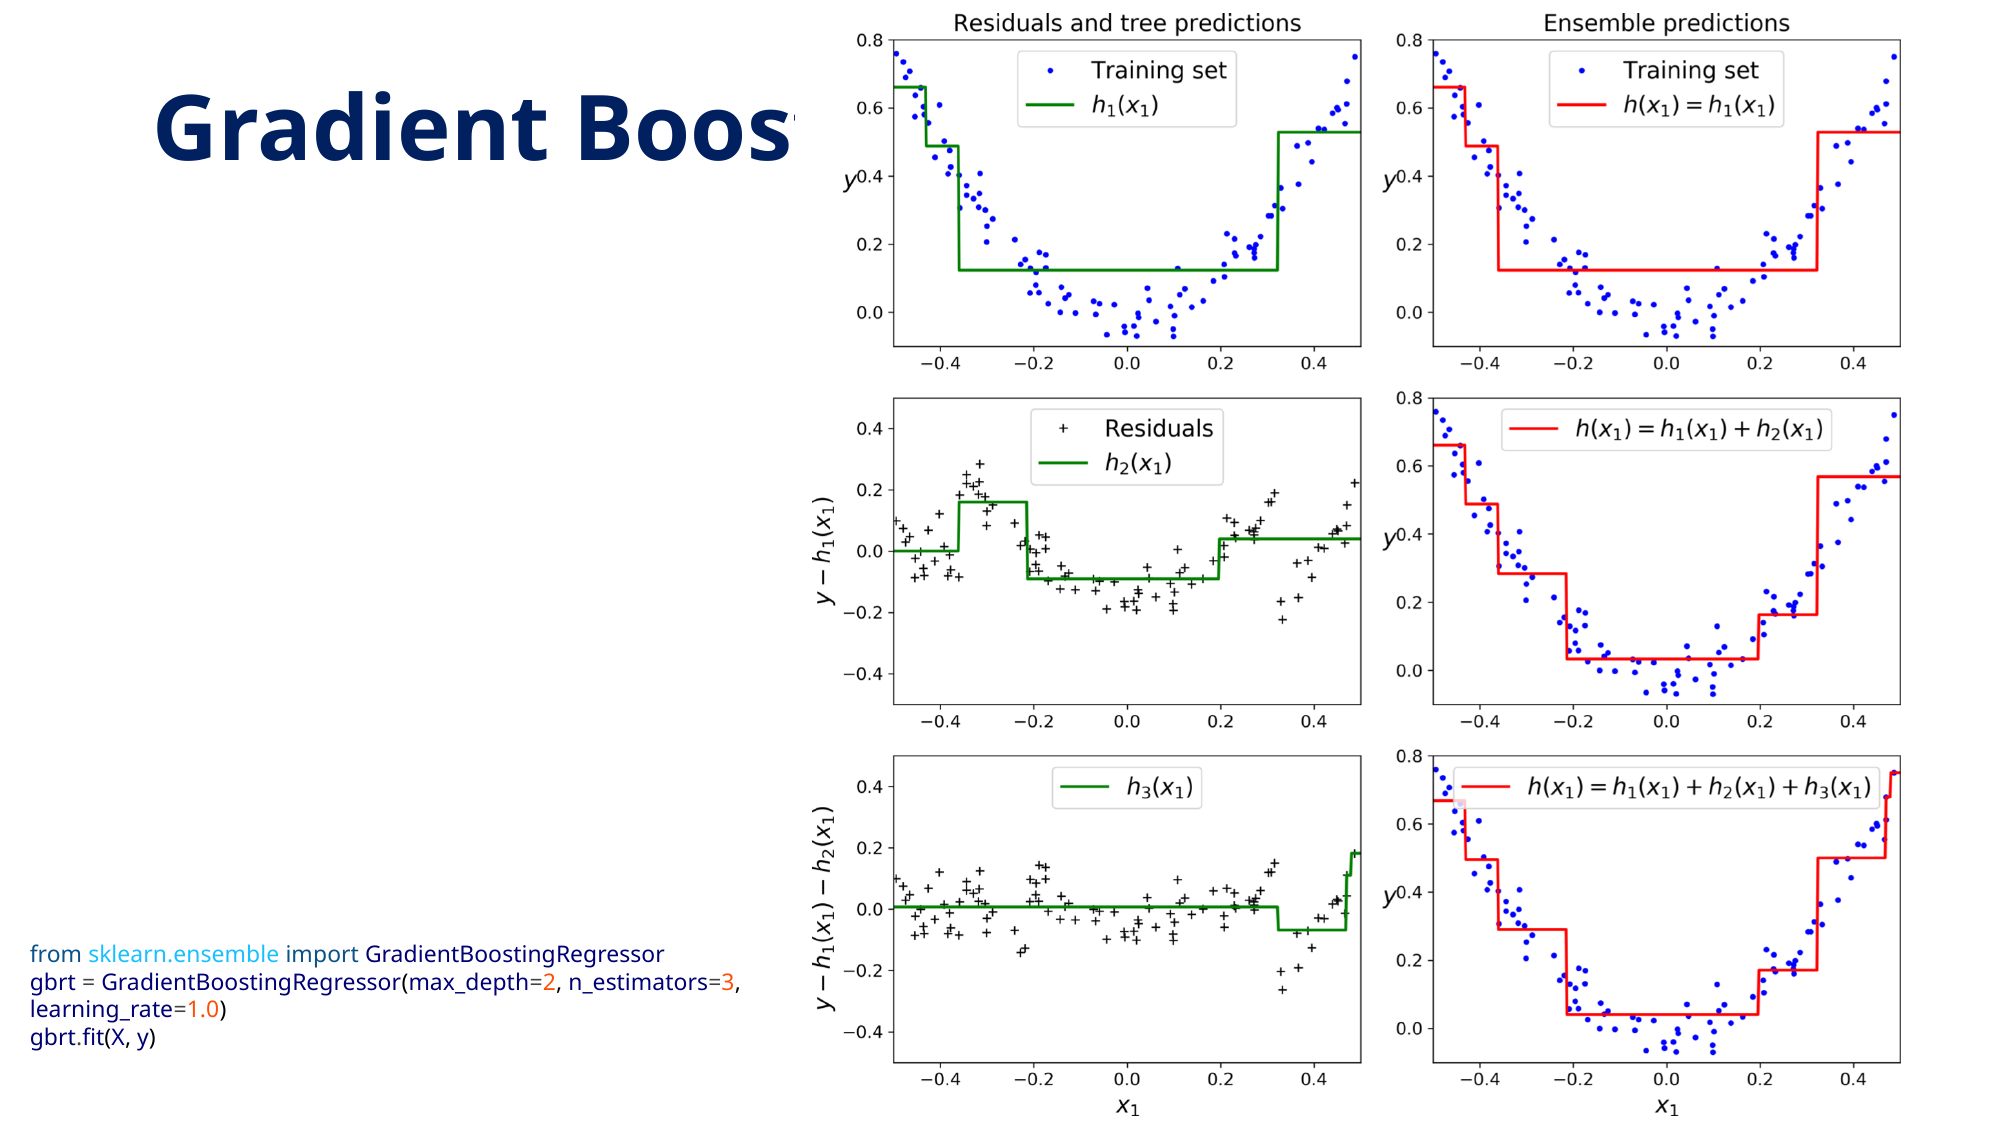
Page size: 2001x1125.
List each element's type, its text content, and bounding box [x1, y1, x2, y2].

text_box from sklearn.ensemble import GradientBoostingRegressor gbrt = GradientBoostingRegressor(max_depth=2, n_estimators=3, learning_rate=1.0) gbrt.fit(X, y) [15, 932, 795, 1058]
title Gradient Boosting [137, 74, 795, 188]
picture [795, 0, 1913, 1125]
